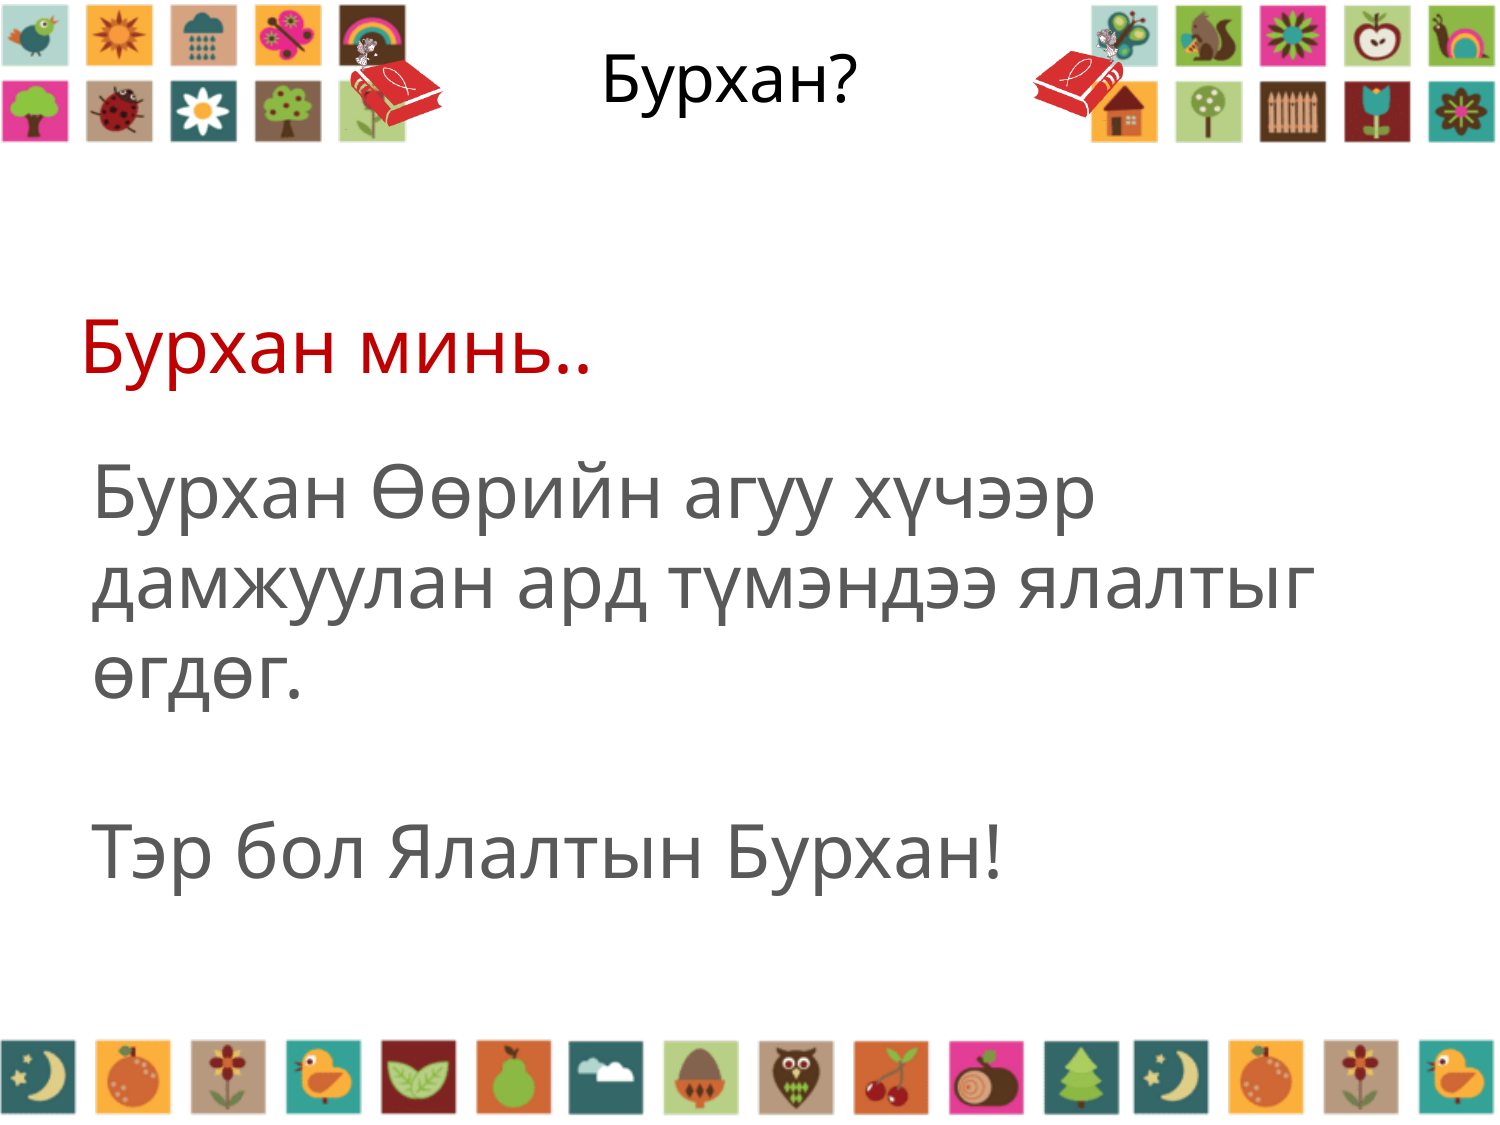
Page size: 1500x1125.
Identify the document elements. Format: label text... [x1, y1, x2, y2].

text_box Бурхан минь.. [64, 290, 1412, 396]
picture [0, 3, 475, 150]
text_box Бурхан? [480, 28, 997, 124]
text_box Бурхан Өөрийн агуу хүчээр дамжуулан ард түмэндээ ялалтыг өгдөг. Тэр бол Ялалтын Бурхан! [76, 436, 1424, 902]
picture [1001, 3, 1500, 150]
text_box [0, 1028, 1500, 1118]
